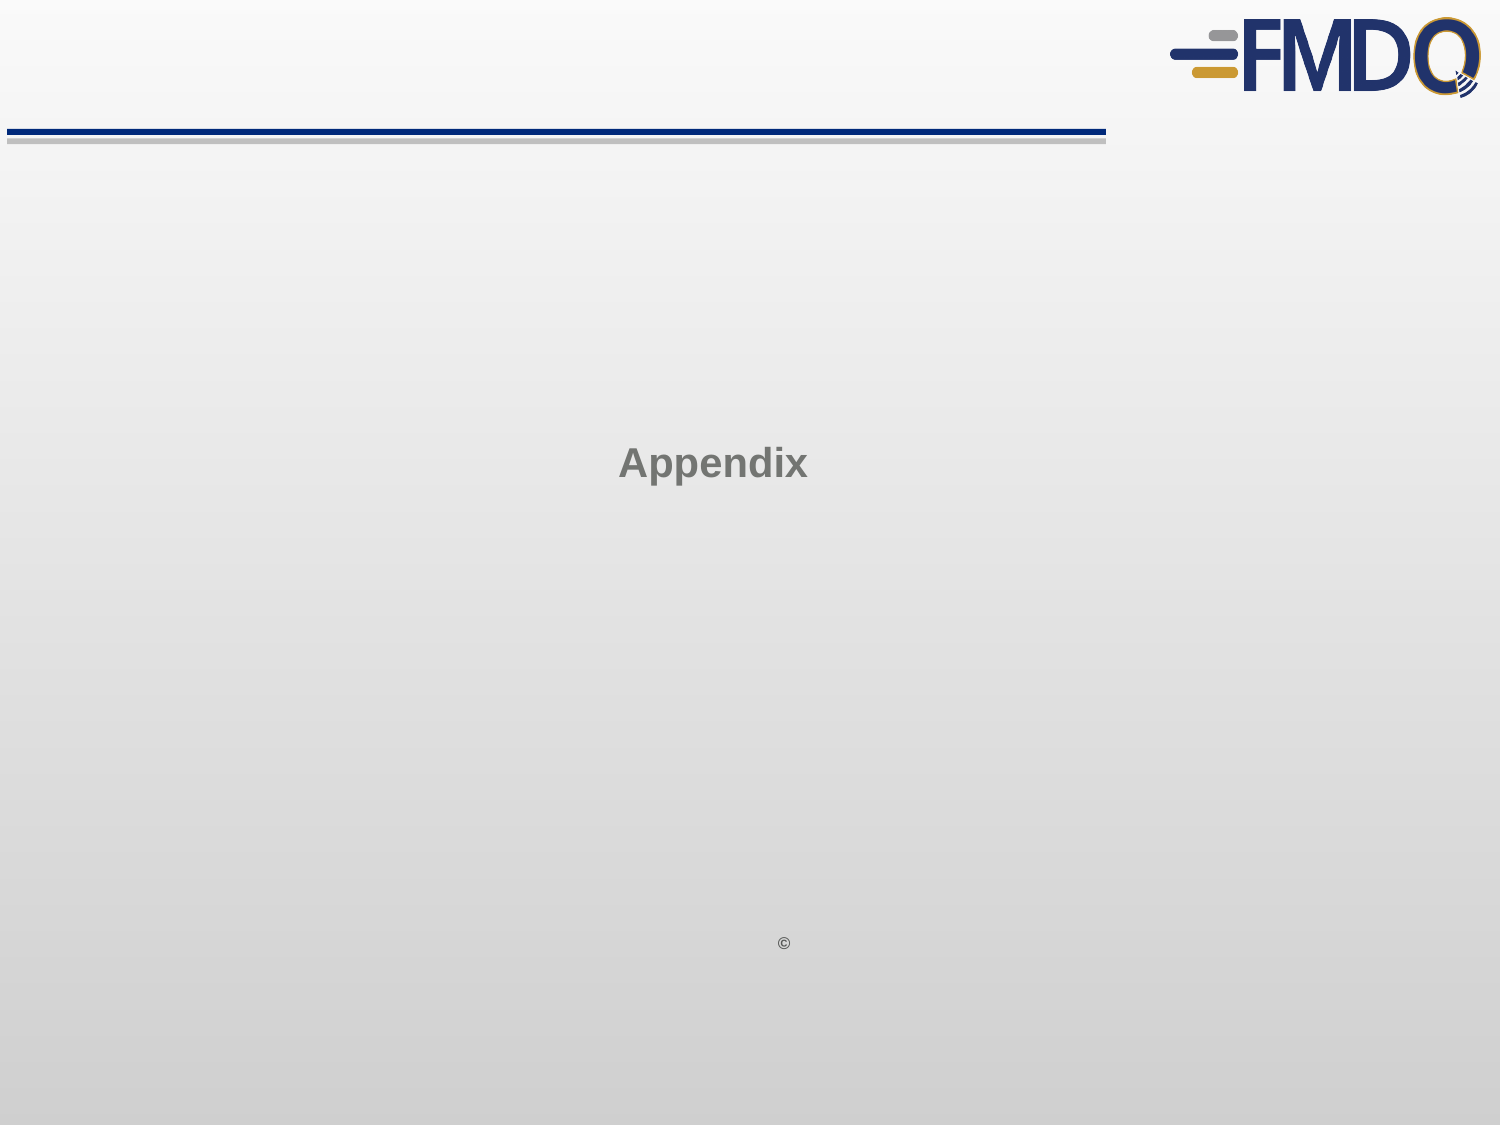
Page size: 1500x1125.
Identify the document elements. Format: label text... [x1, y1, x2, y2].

text_box Appendix [312, 434, 1188, 487]
text_box © [776, 932, 793, 953]
picture [1170, 17, 1481, 98]
